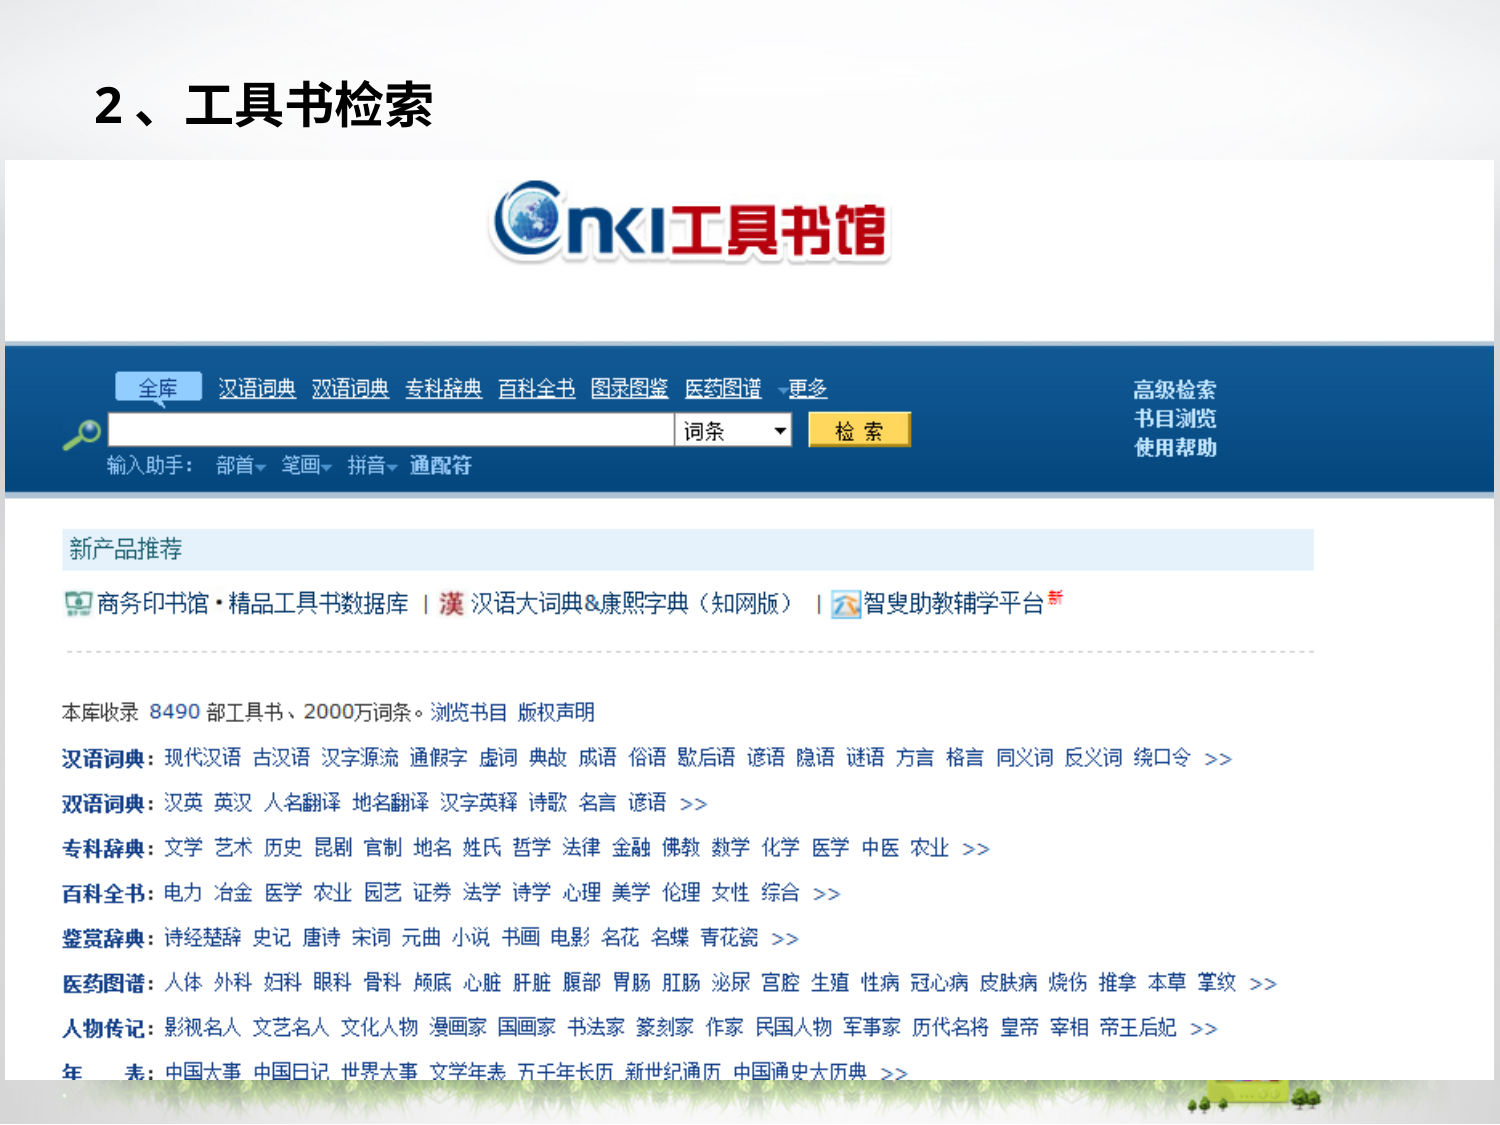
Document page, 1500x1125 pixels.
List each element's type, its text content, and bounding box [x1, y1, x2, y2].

text_box 2、工具书检索 [79, 66, 450, 142]
picture [0, 0, 1500, 1124]
